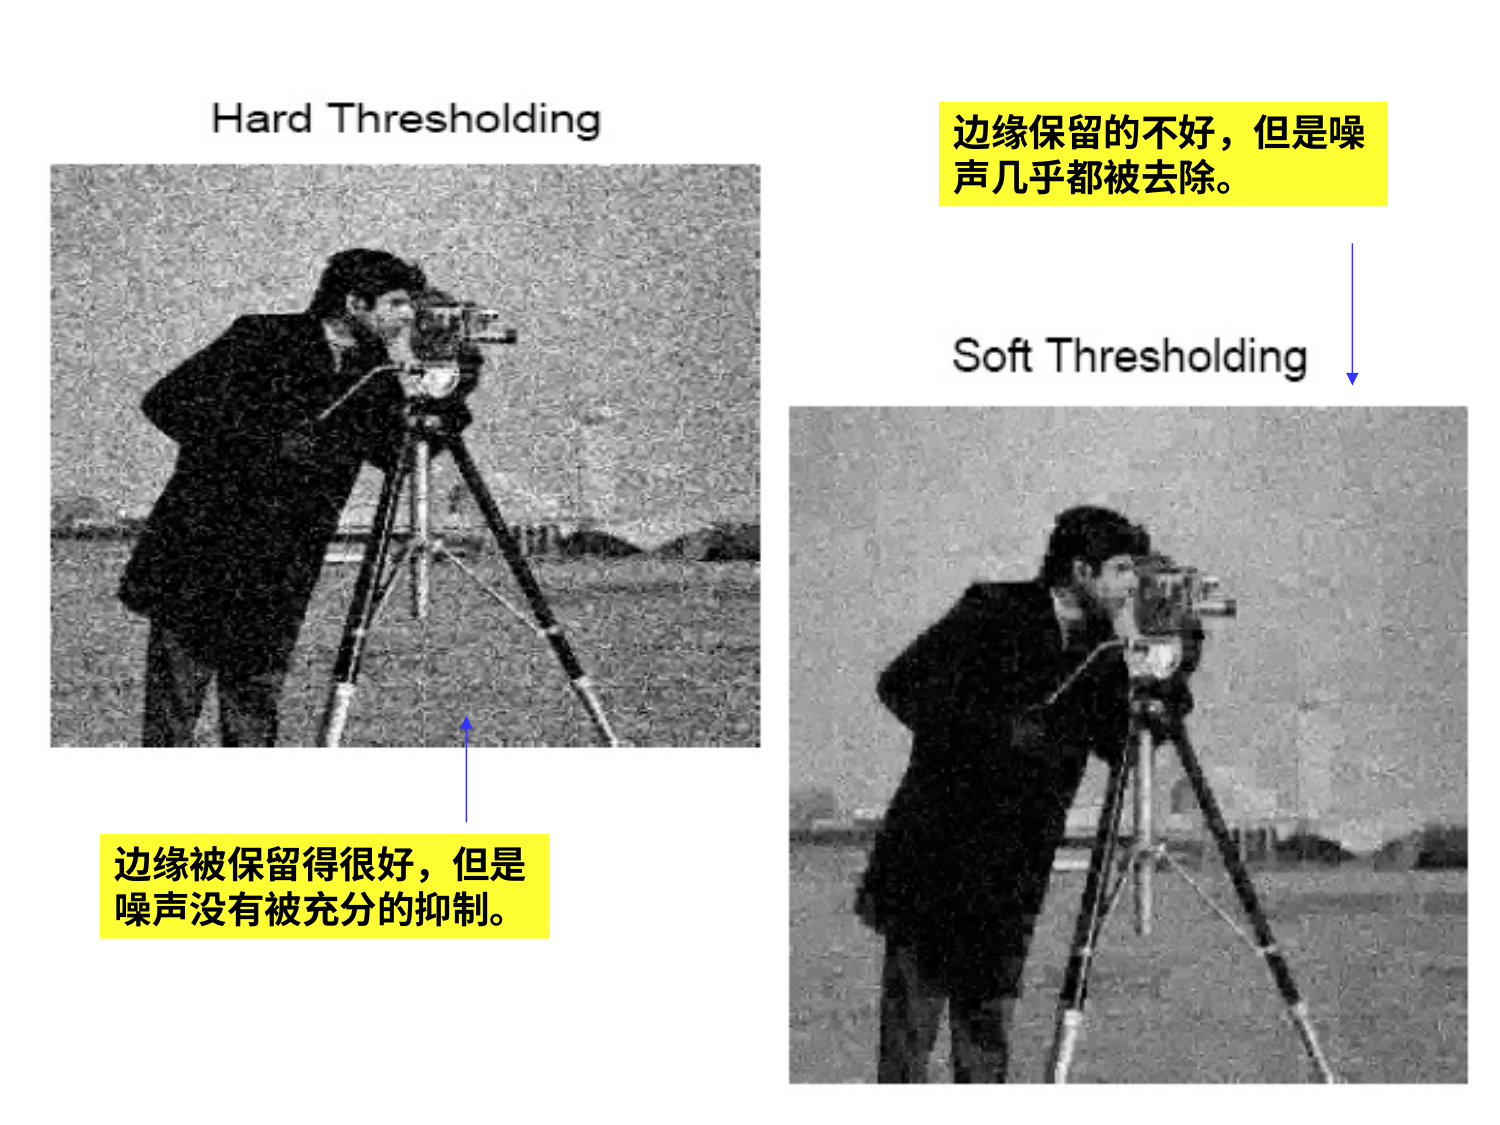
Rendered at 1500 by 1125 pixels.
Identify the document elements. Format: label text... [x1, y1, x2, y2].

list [785, 326, 1471, 1093]
text_box 边缘保留的不好，但是噪声几乎都被去除。 [938, 101, 1388, 207]
text_box 边缘被保留得很好，但是噪声没有被充分的抑制。 [100, 834, 550, 939]
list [40, 77, 774, 765]
